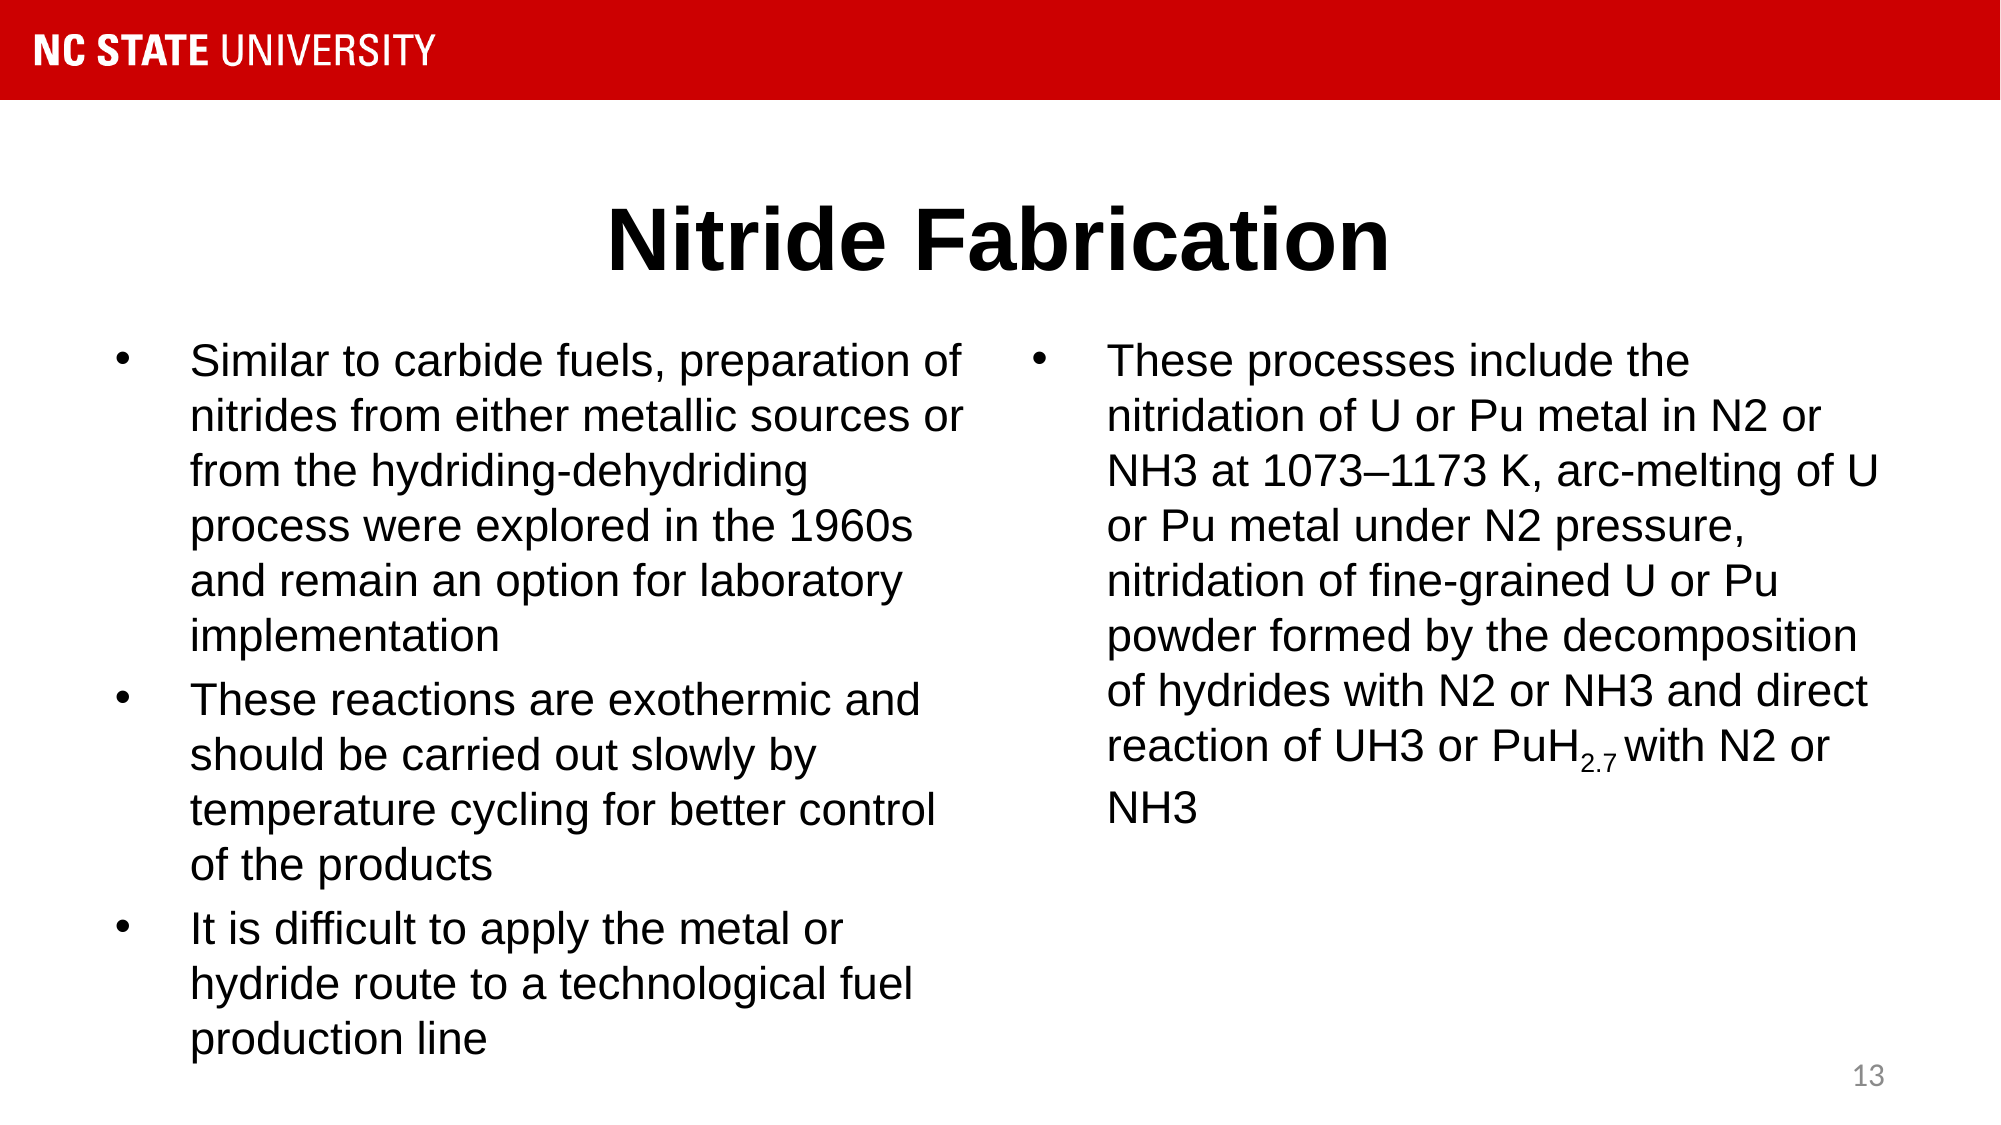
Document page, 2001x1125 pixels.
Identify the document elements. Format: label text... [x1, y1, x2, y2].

slide_number 13 [1433, 1042, 1900, 1103]
picture [0, 0, 2001, 100]
list These processes include the nitridation of U or Pu metal in N2 or NH3 at 1073–1173 K, arc-melting of U or Pu metal under N2 pressure, nitridation of fine-grained U or Pu powder formed by the decomposition of hydrides with N2 or NH3 and direct reaction of UH3 or PuH2.7 with N2 or NH3 [1016, 322, 1900, 1005]
list Similar to carbide fuels, preparation of nitrides from either metallic sources or from the hydriding-dehydriding process were explored in the 1960s and remain an option for laboratory implementation These reactions are exothermic and should be carried out slowly by temperature cycling for better control of the products It is difficult to apply the metal or hydride route to a technological fuel production line [99, 322, 984, 1005]
title Nitride Fabrication [99, 147, 1900, 323]
